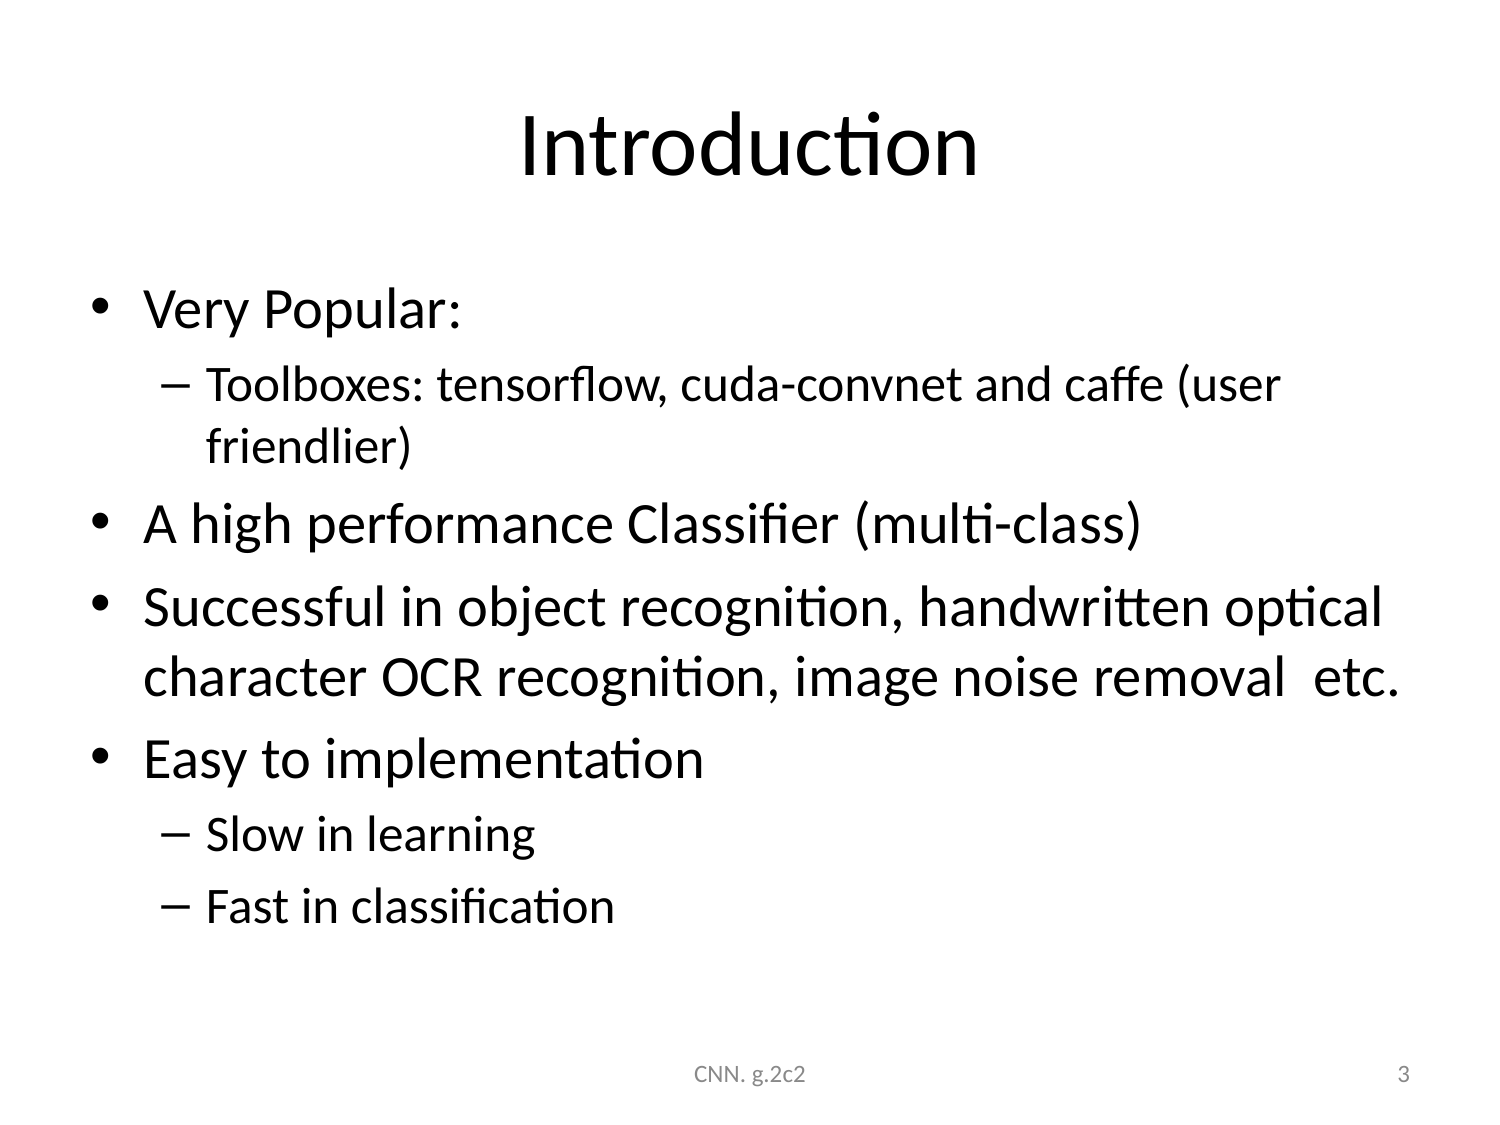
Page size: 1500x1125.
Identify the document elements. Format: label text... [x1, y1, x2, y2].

title Introduction [75, 45, 1425, 233]
footer CNN. g.2c2 [512, 1042, 988, 1103]
list Very Popular: Toolboxes: tensorflow, cuda-convnet and caffe (user friendlier) A high performance Classifier (multi-class) Successful in object recognition, handwritten optical character OCR recognition, image noise removal etc. Easy to implementation Slow in learning Fast in classification [75, 262, 1425, 1005]
slide_number 3 [1074, 1042, 1425, 1103]
